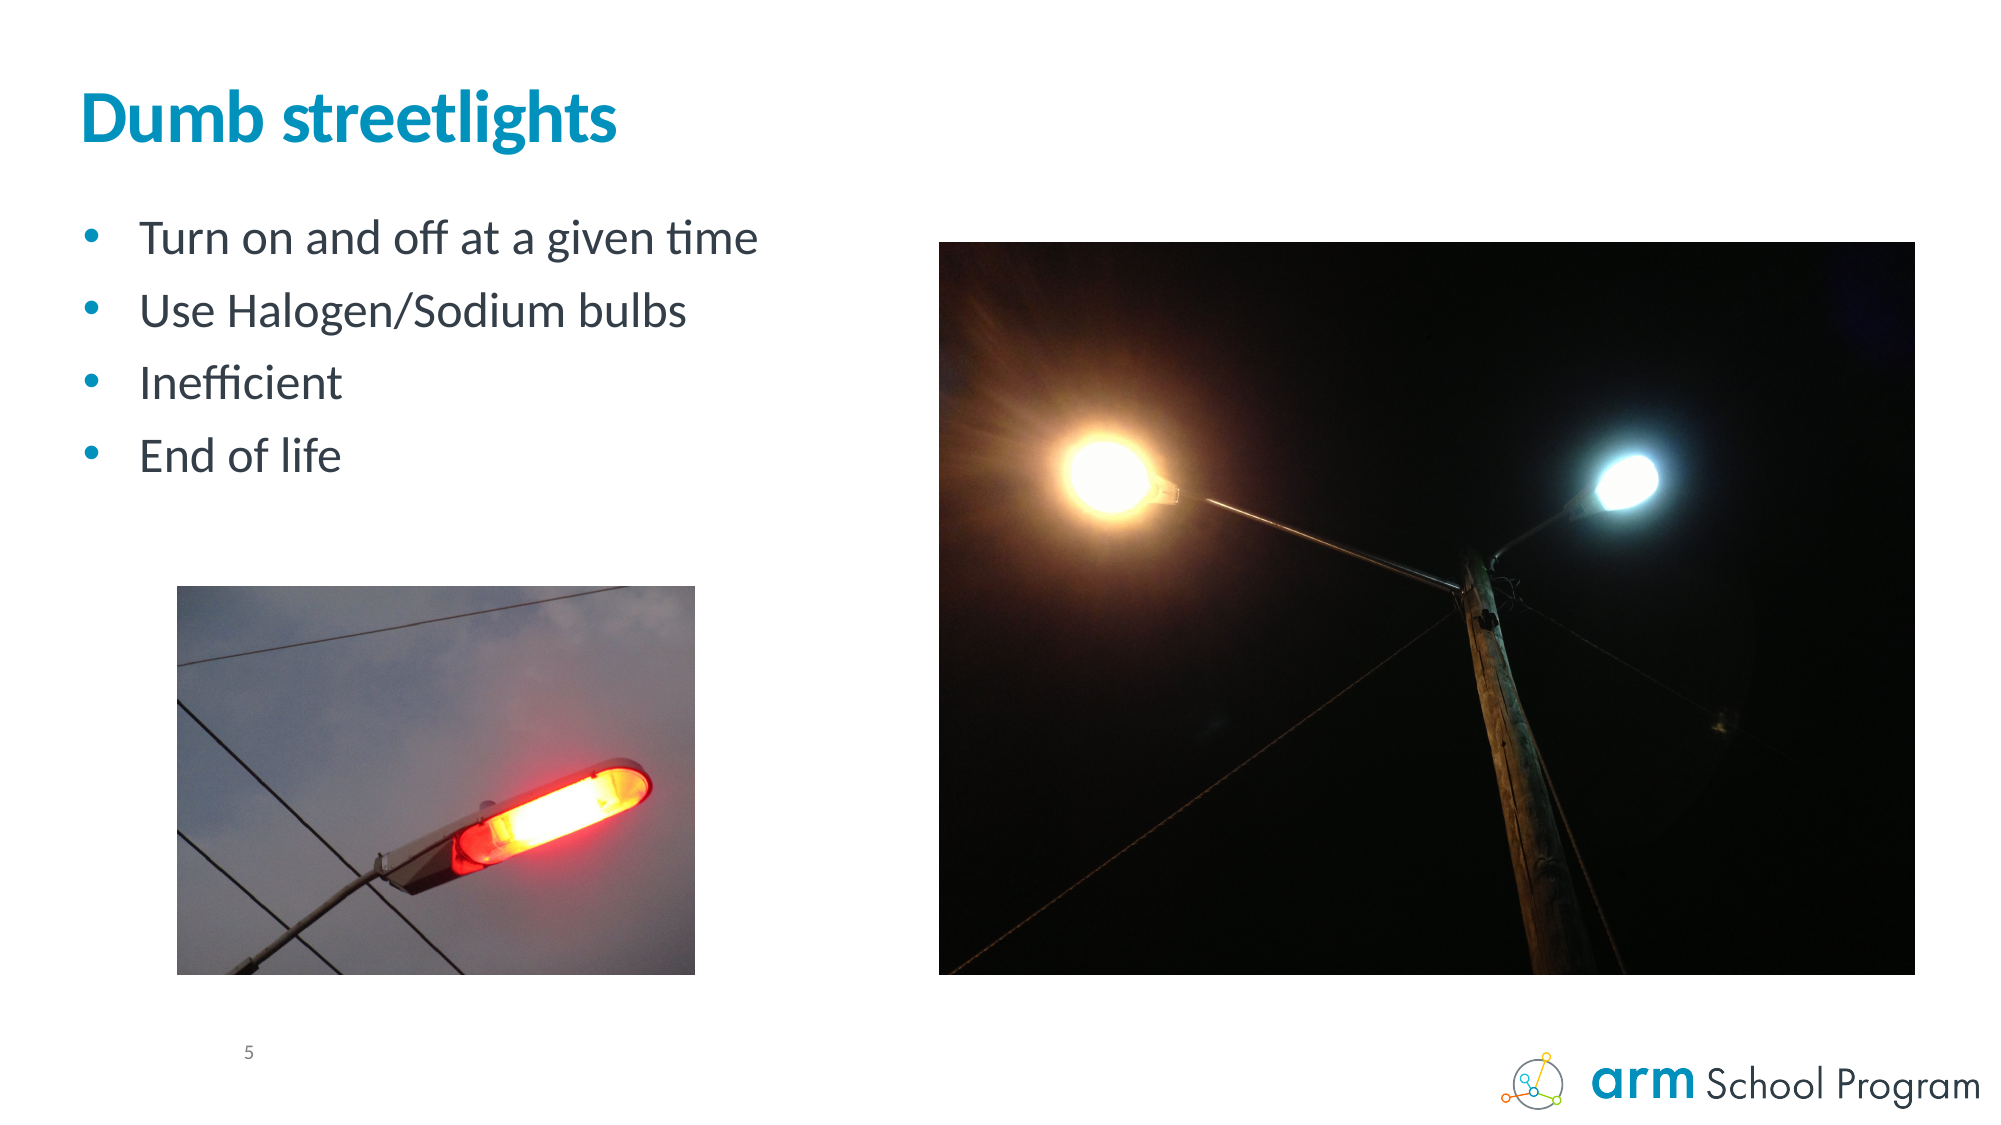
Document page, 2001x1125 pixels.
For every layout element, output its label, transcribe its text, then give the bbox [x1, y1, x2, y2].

picture [1501, 1052, 1979, 1110]
picture [939, 242, 1915, 975]
picture [177, 586, 695, 975]
list Turn on and off at a given time Use Halogen/Sodium bulbs Inefficient End of life [82, 204, 1917, 921]
title Dumb streetlights [80, 48, 1915, 158]
